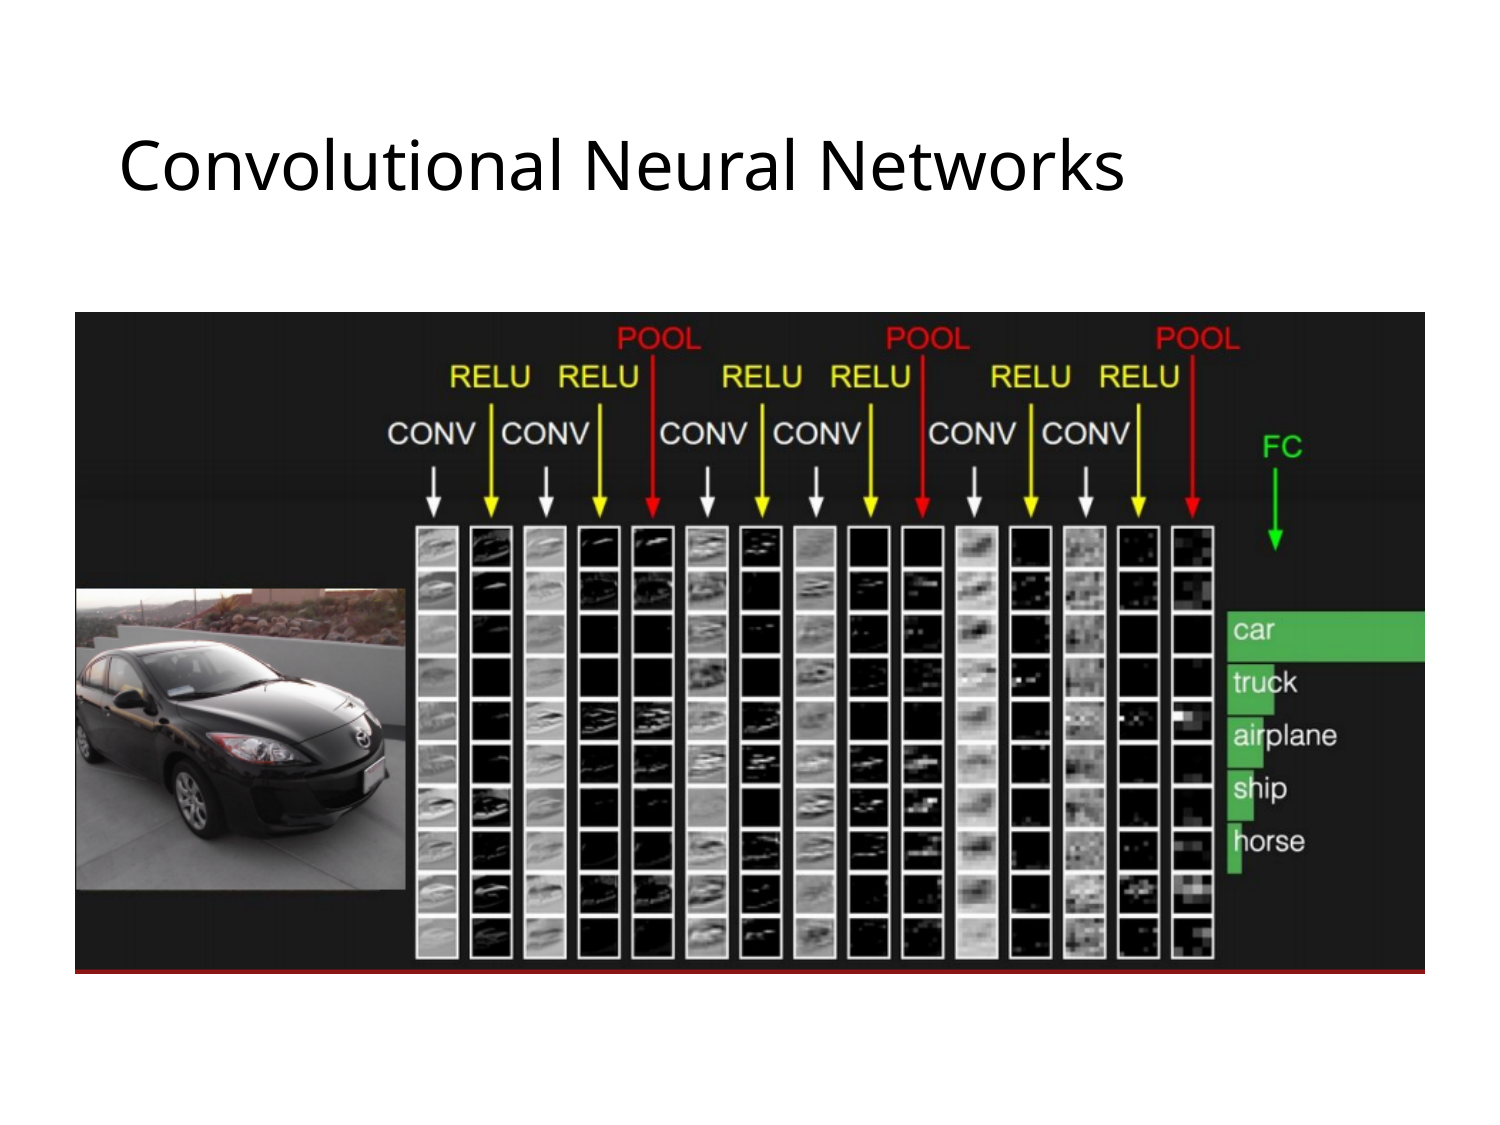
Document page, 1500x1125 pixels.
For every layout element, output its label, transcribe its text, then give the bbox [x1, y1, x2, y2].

title Convolutional Neural Networks [103, 59, 1397, 278]
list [74, 312, 1425, 974]
